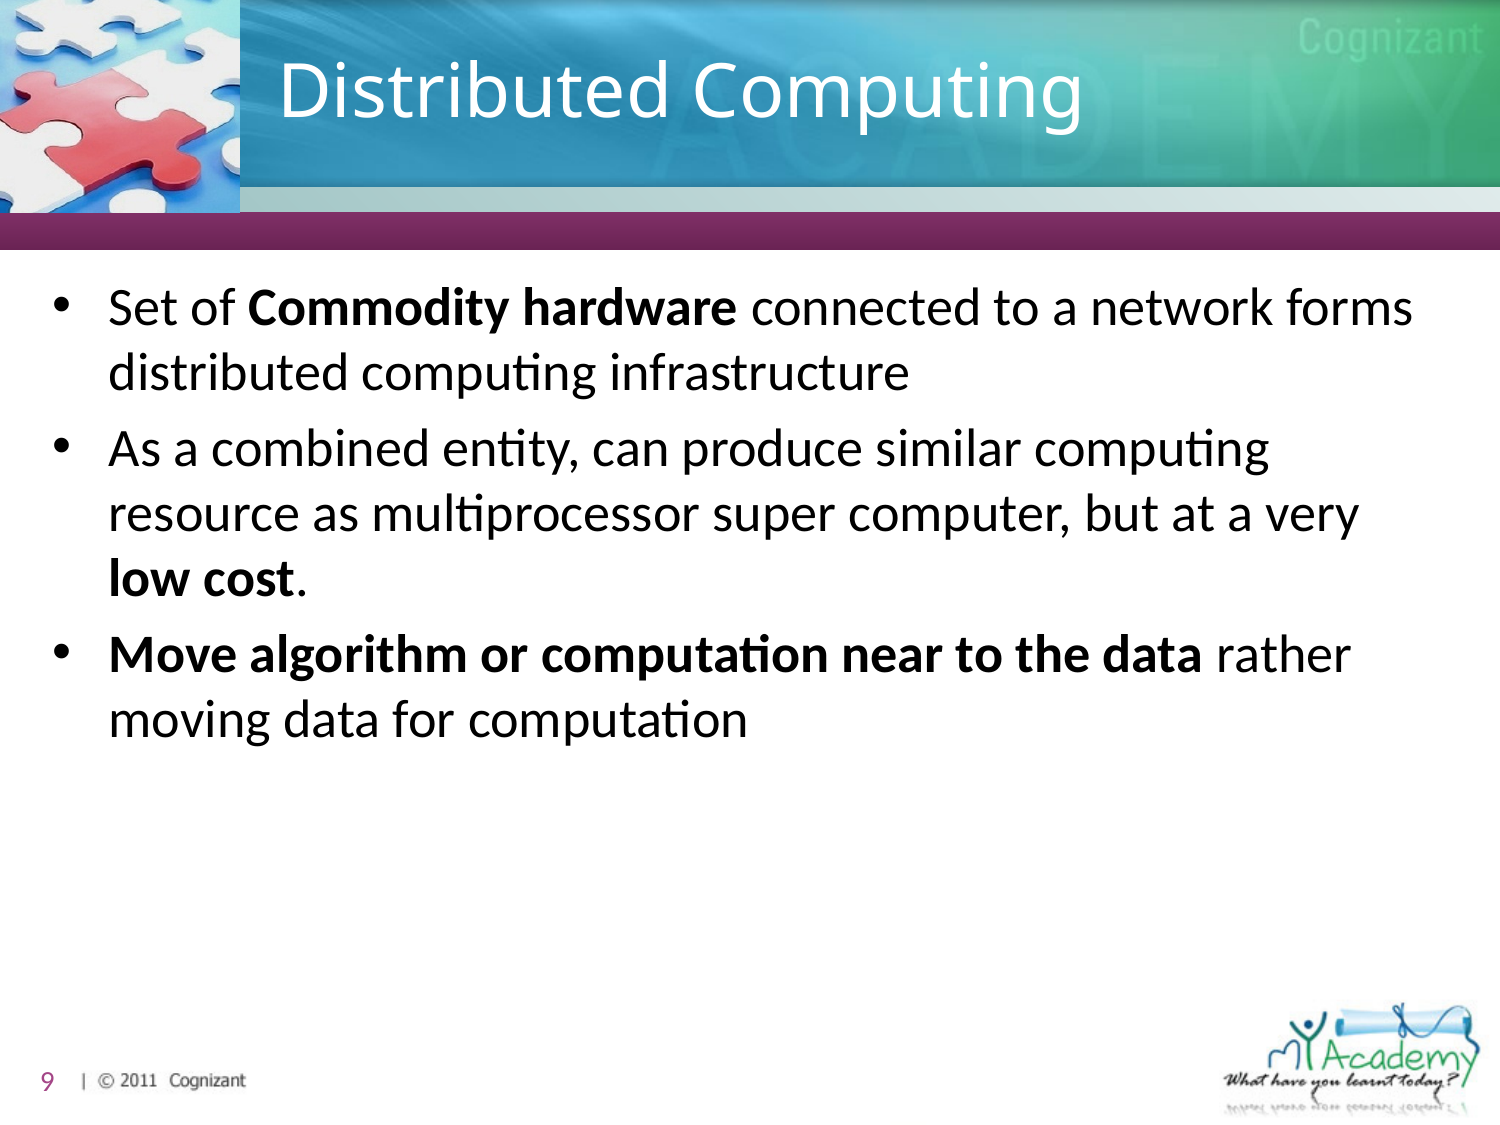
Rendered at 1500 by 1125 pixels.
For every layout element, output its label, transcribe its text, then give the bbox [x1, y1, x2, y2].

picture [0, 250, 1500, 1125]
slide_number 9 [24, 1054, 100, 1100]
list Set of Commodity hardware connected to a network forms distributed computing infrastructure As a combined entity, can produce similar computing resource as multiprocessor super computer, but at a very low cost. Move algorithm or computation near to the data rather moving data for computation [37, 263, 1463, 1076]
picture [0, 0, 1500, 213]
title Distributed Computing [262, 0, 1500, 175]
